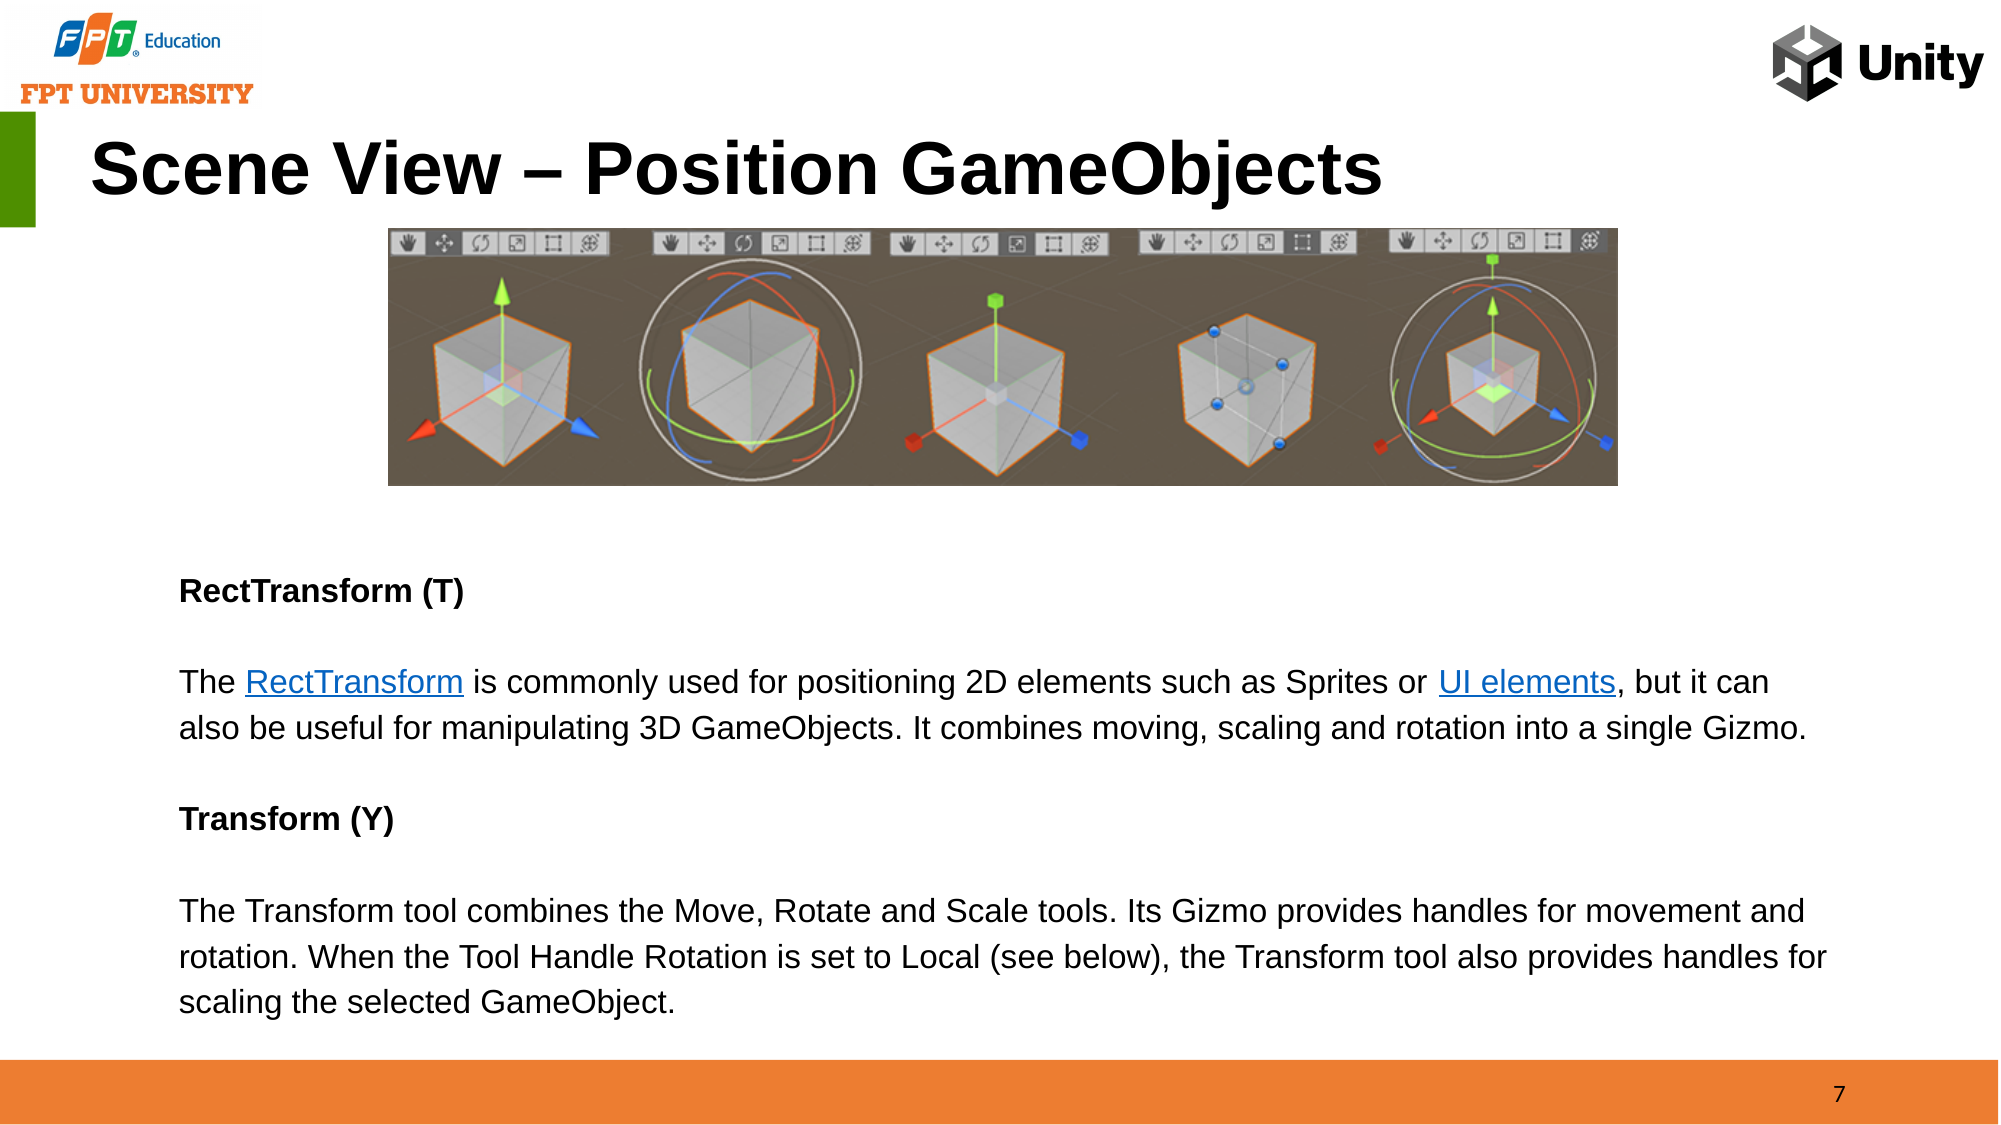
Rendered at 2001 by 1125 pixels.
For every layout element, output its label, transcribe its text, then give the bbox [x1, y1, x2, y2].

text_box Scene View – Position GameObjects [37, 112, 1976, 228]
text_box RectTransform (T) The RectTransform is commonly used for positioning 2D elements such as Sprites or UI elements, but it can also be useful for manipulating 3D GameObjects. It combines moving, scaling and rotation into a single Gizmo. Transform (Y) The Transform tool combines the Move, Rotate and Scale tools. Its Gizmo provides handles for movement and rotation. When the Tool Handle Rotation is set to Local (see below), the Transform tool also provides handles for scaling the selected GameObject. [164, 555, 1849, 1090]
picture [388, 228, 1618, 486]
picture [1765, 0, 1993, 127]
slide_number 7 [1412, 1063, 1861, 1122]
picture [4, 4, 262, 109]
